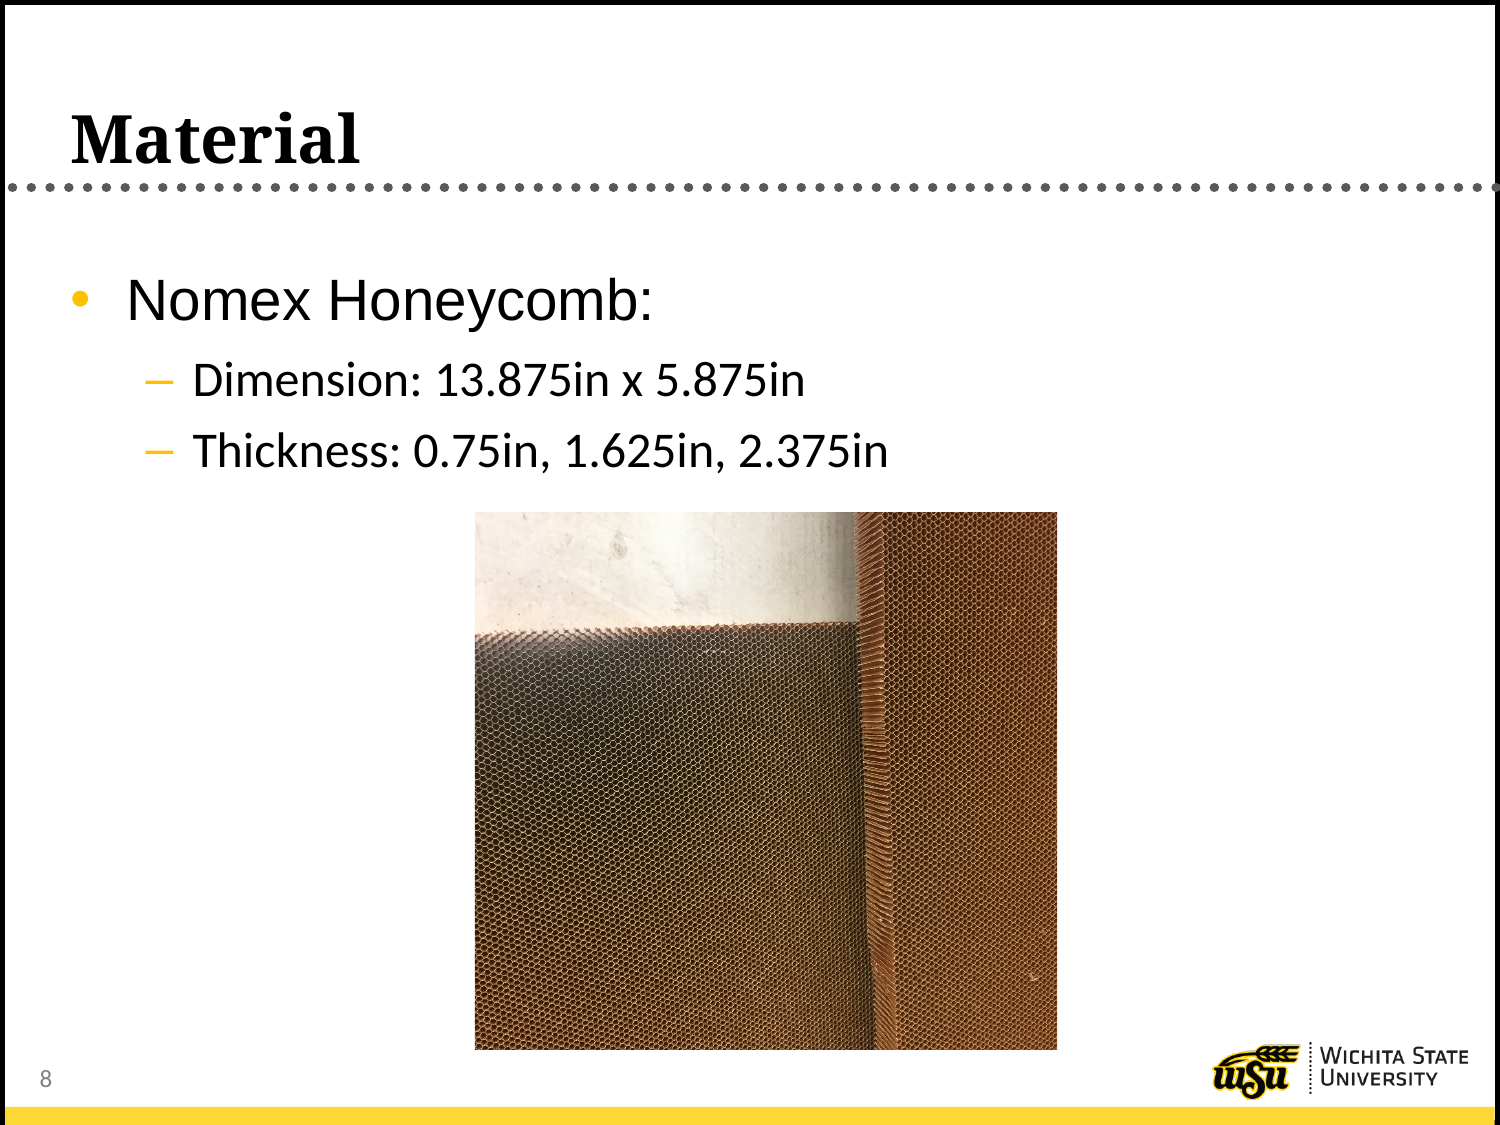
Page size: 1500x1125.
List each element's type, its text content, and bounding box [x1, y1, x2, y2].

list Nomex Honeycomb: Dimension: 13.875in x 5.875in Thickness: 0.75in, 1.625in, 2.375in [55, 262, 1406, 1006]
picture [1212, 1042, 1468, 1100]
picture [474, 512, 1058, 1051]
title Material [55, 44, 1451, 185]
